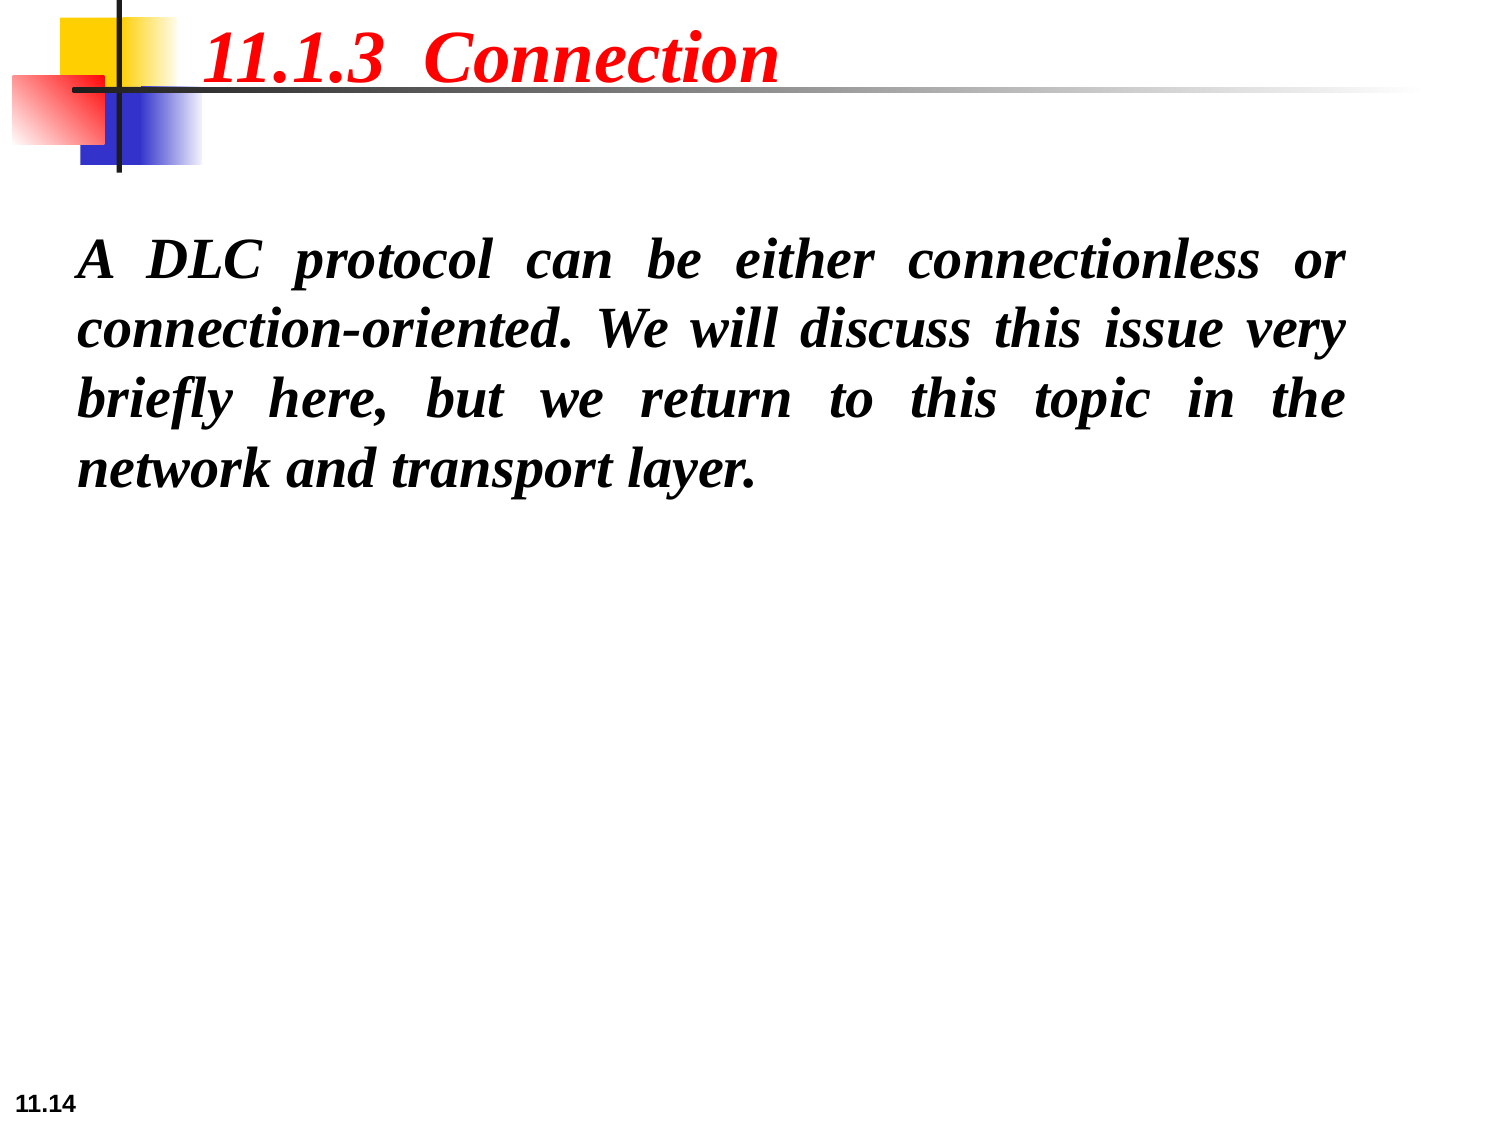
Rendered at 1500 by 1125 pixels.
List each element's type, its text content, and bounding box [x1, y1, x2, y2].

text_box [60, 17, 116, 86]
text_box [141, 93, 202, 165]
text_box [122, 93, 141, 165]
text_box [80, 93, 116, 165]
text_box A DLC protocol can be either connectionless or connection-oriented. We will discuss this issue very briefly here, but we return to this topic in the network and transport layer. [62, 212, 1363, 508]
text_box [803, 87, 1423, 93]
text_box [116, 0, 122, 87]
text_box [116, 93, 122, 173]
text_box [72, 87, 187, 93]
text_box [122, 17, 177, 86]
text_box 11.1.3 Connection [187, 0, 803, 105]
text_box 11.14 [0, 1049, 313, 1125]
text_box [12, 75, 105, 145]
